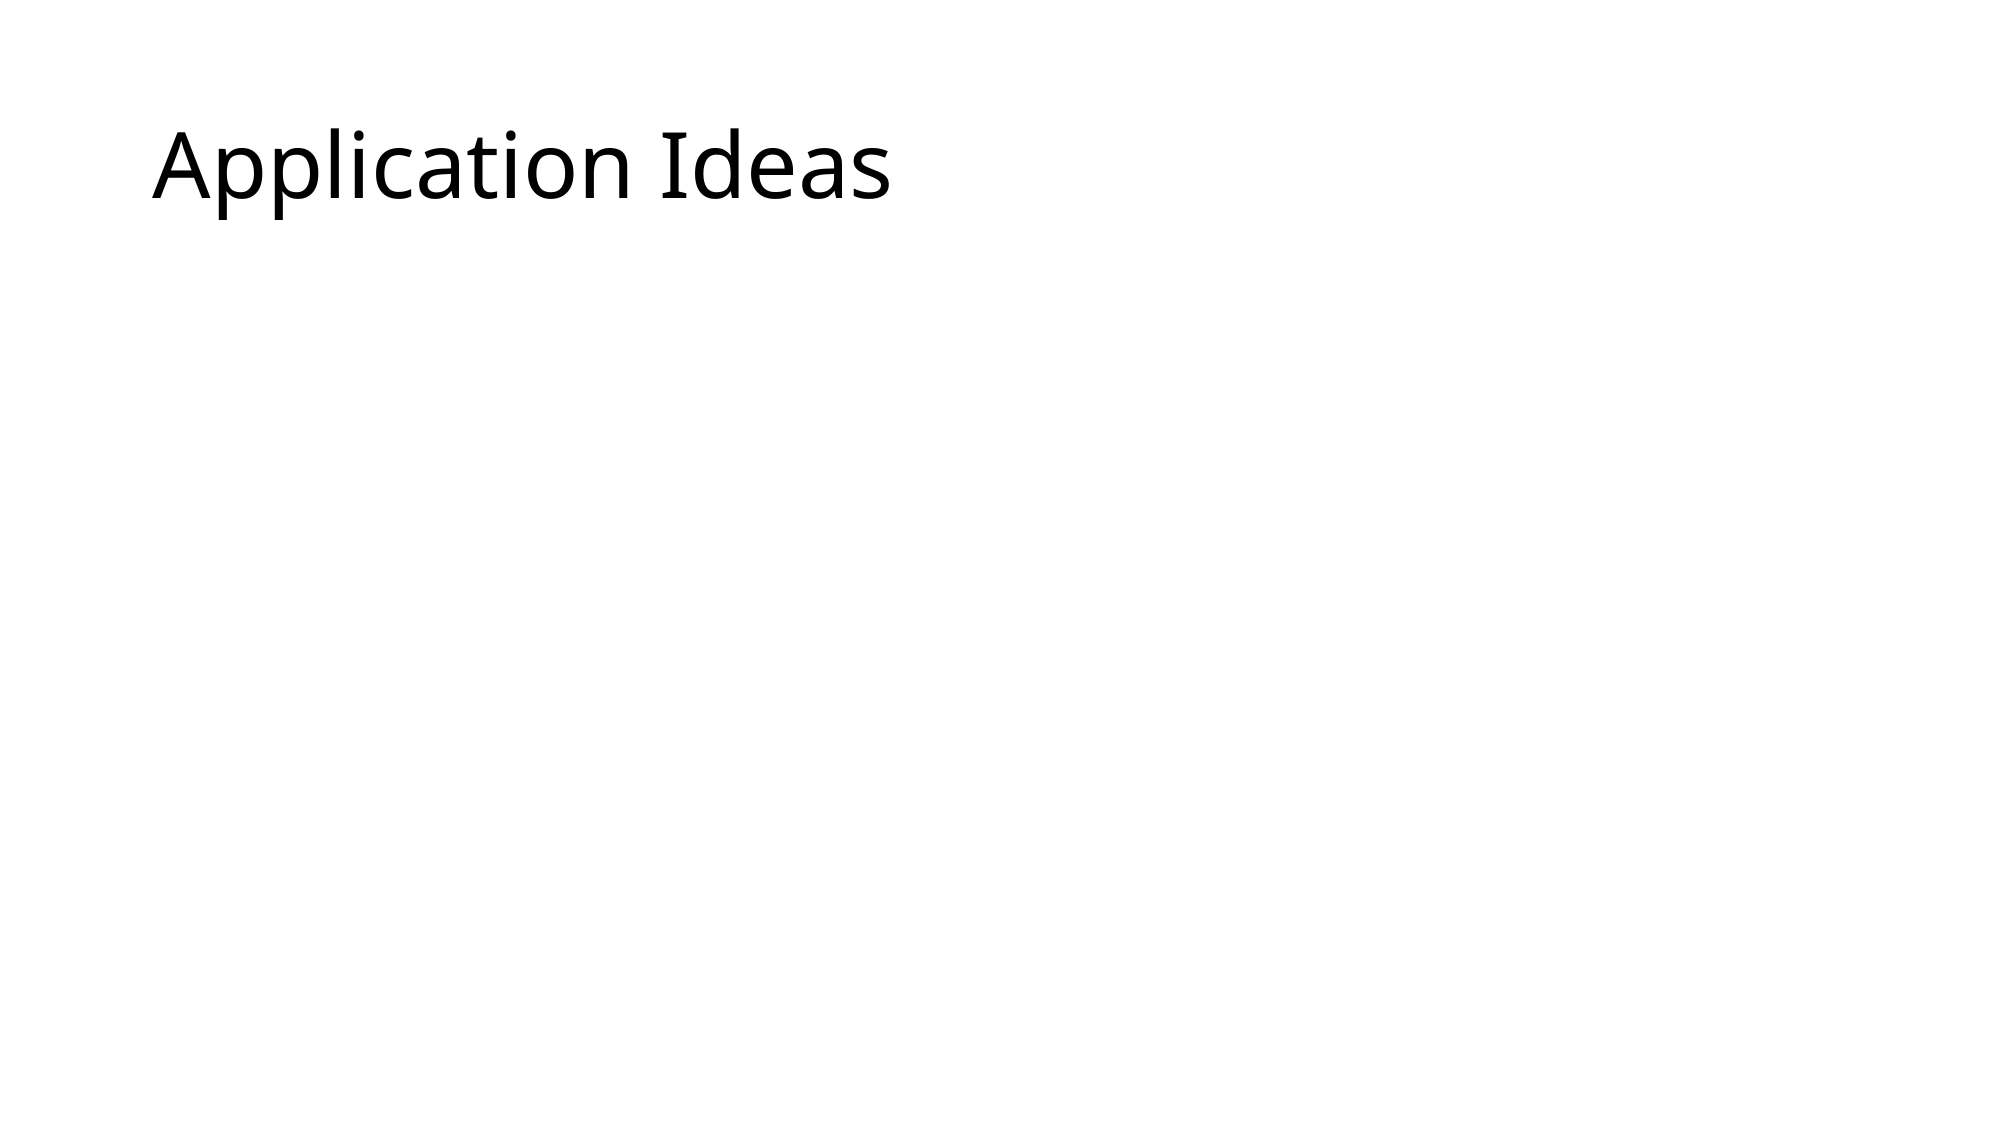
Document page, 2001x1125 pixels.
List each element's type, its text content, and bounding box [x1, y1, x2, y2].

title Application Ideas [137, 59, 1863, 278]
